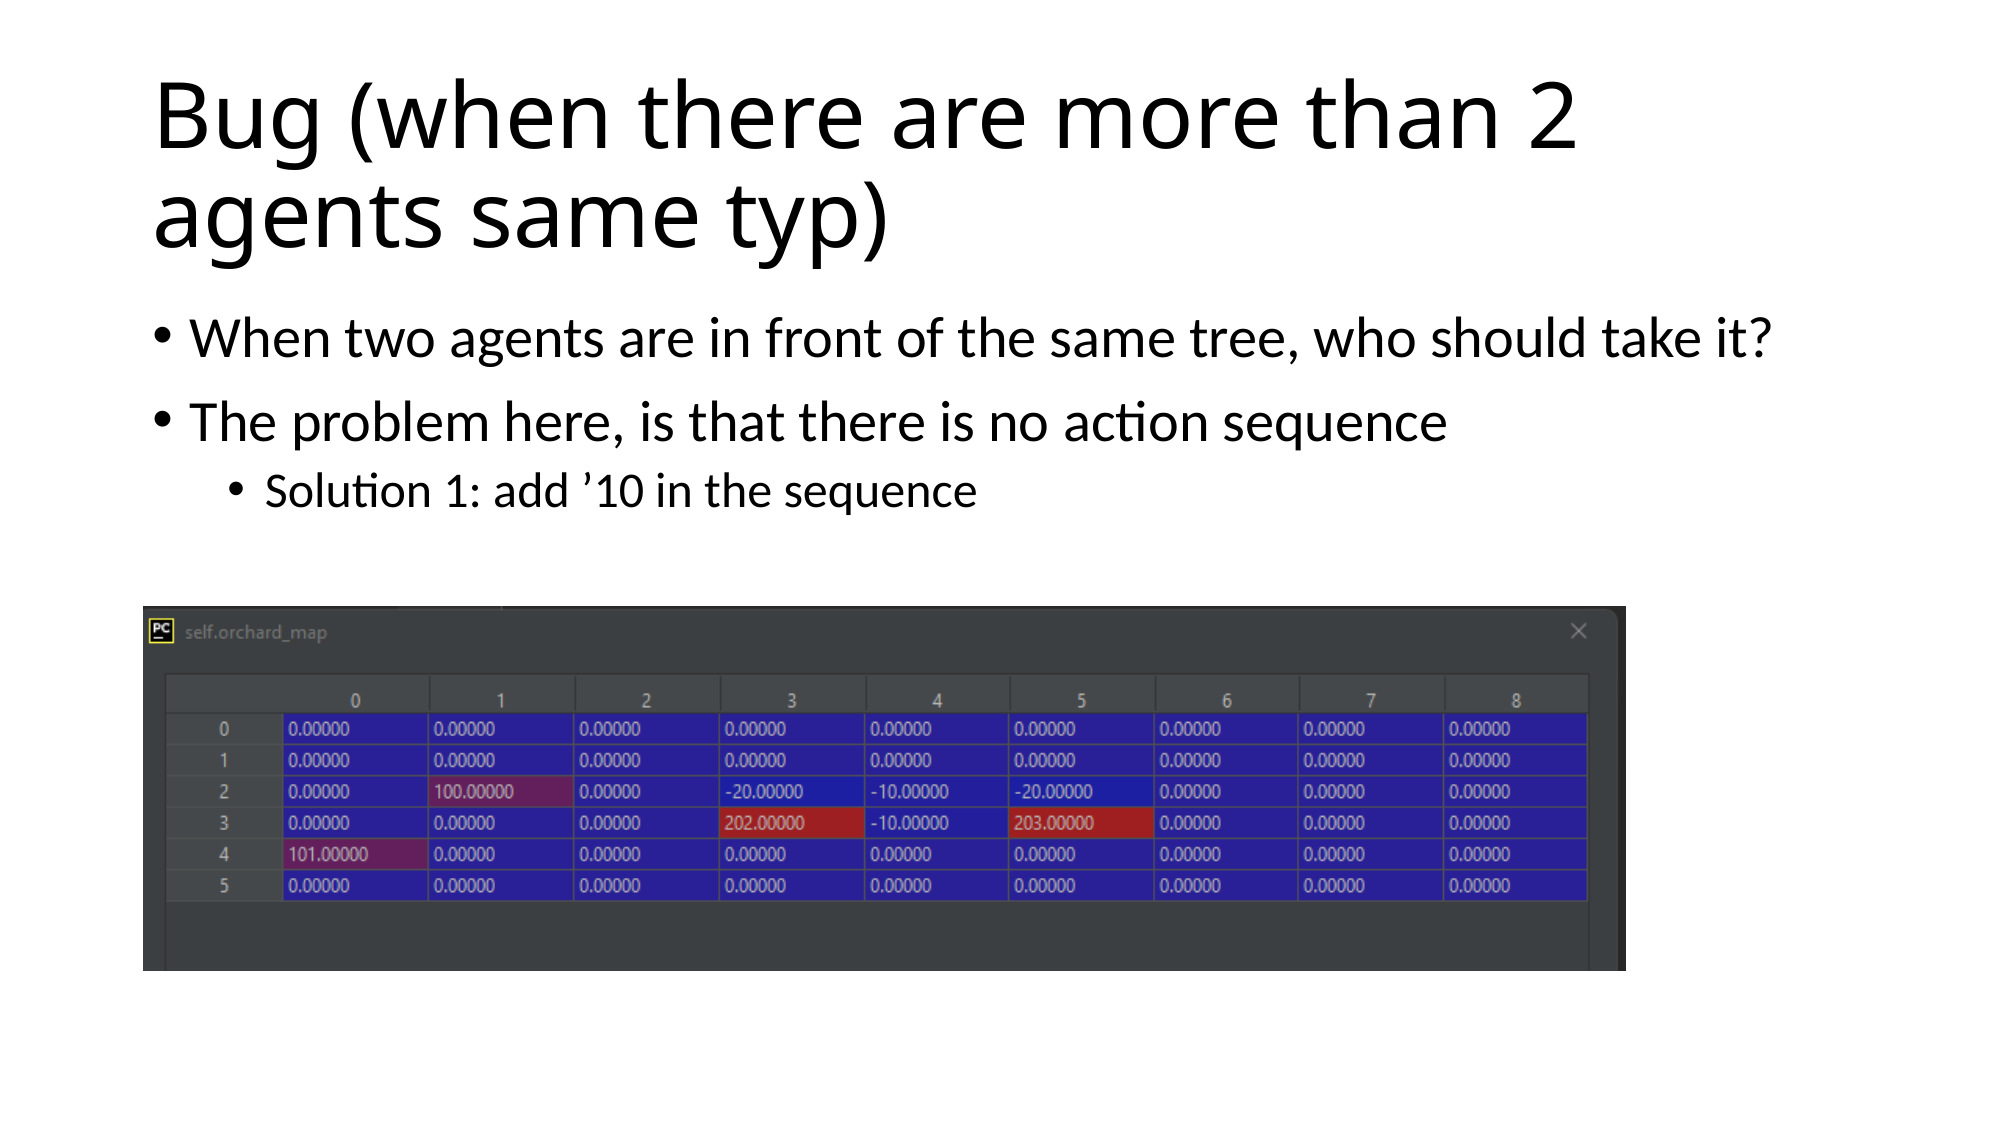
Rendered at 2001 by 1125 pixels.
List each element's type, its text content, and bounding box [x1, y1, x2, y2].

picture [143, 606, 1626, 971]
list When two agents are in front of the same tree, who should take it? The problem here, is that there is no action sequence Solution 1: add ’10 in the sequence [137, 299, 1863, 1014]
title Bug (when there are more than 2 agents same typ) [137, 59, 1863, 278]
